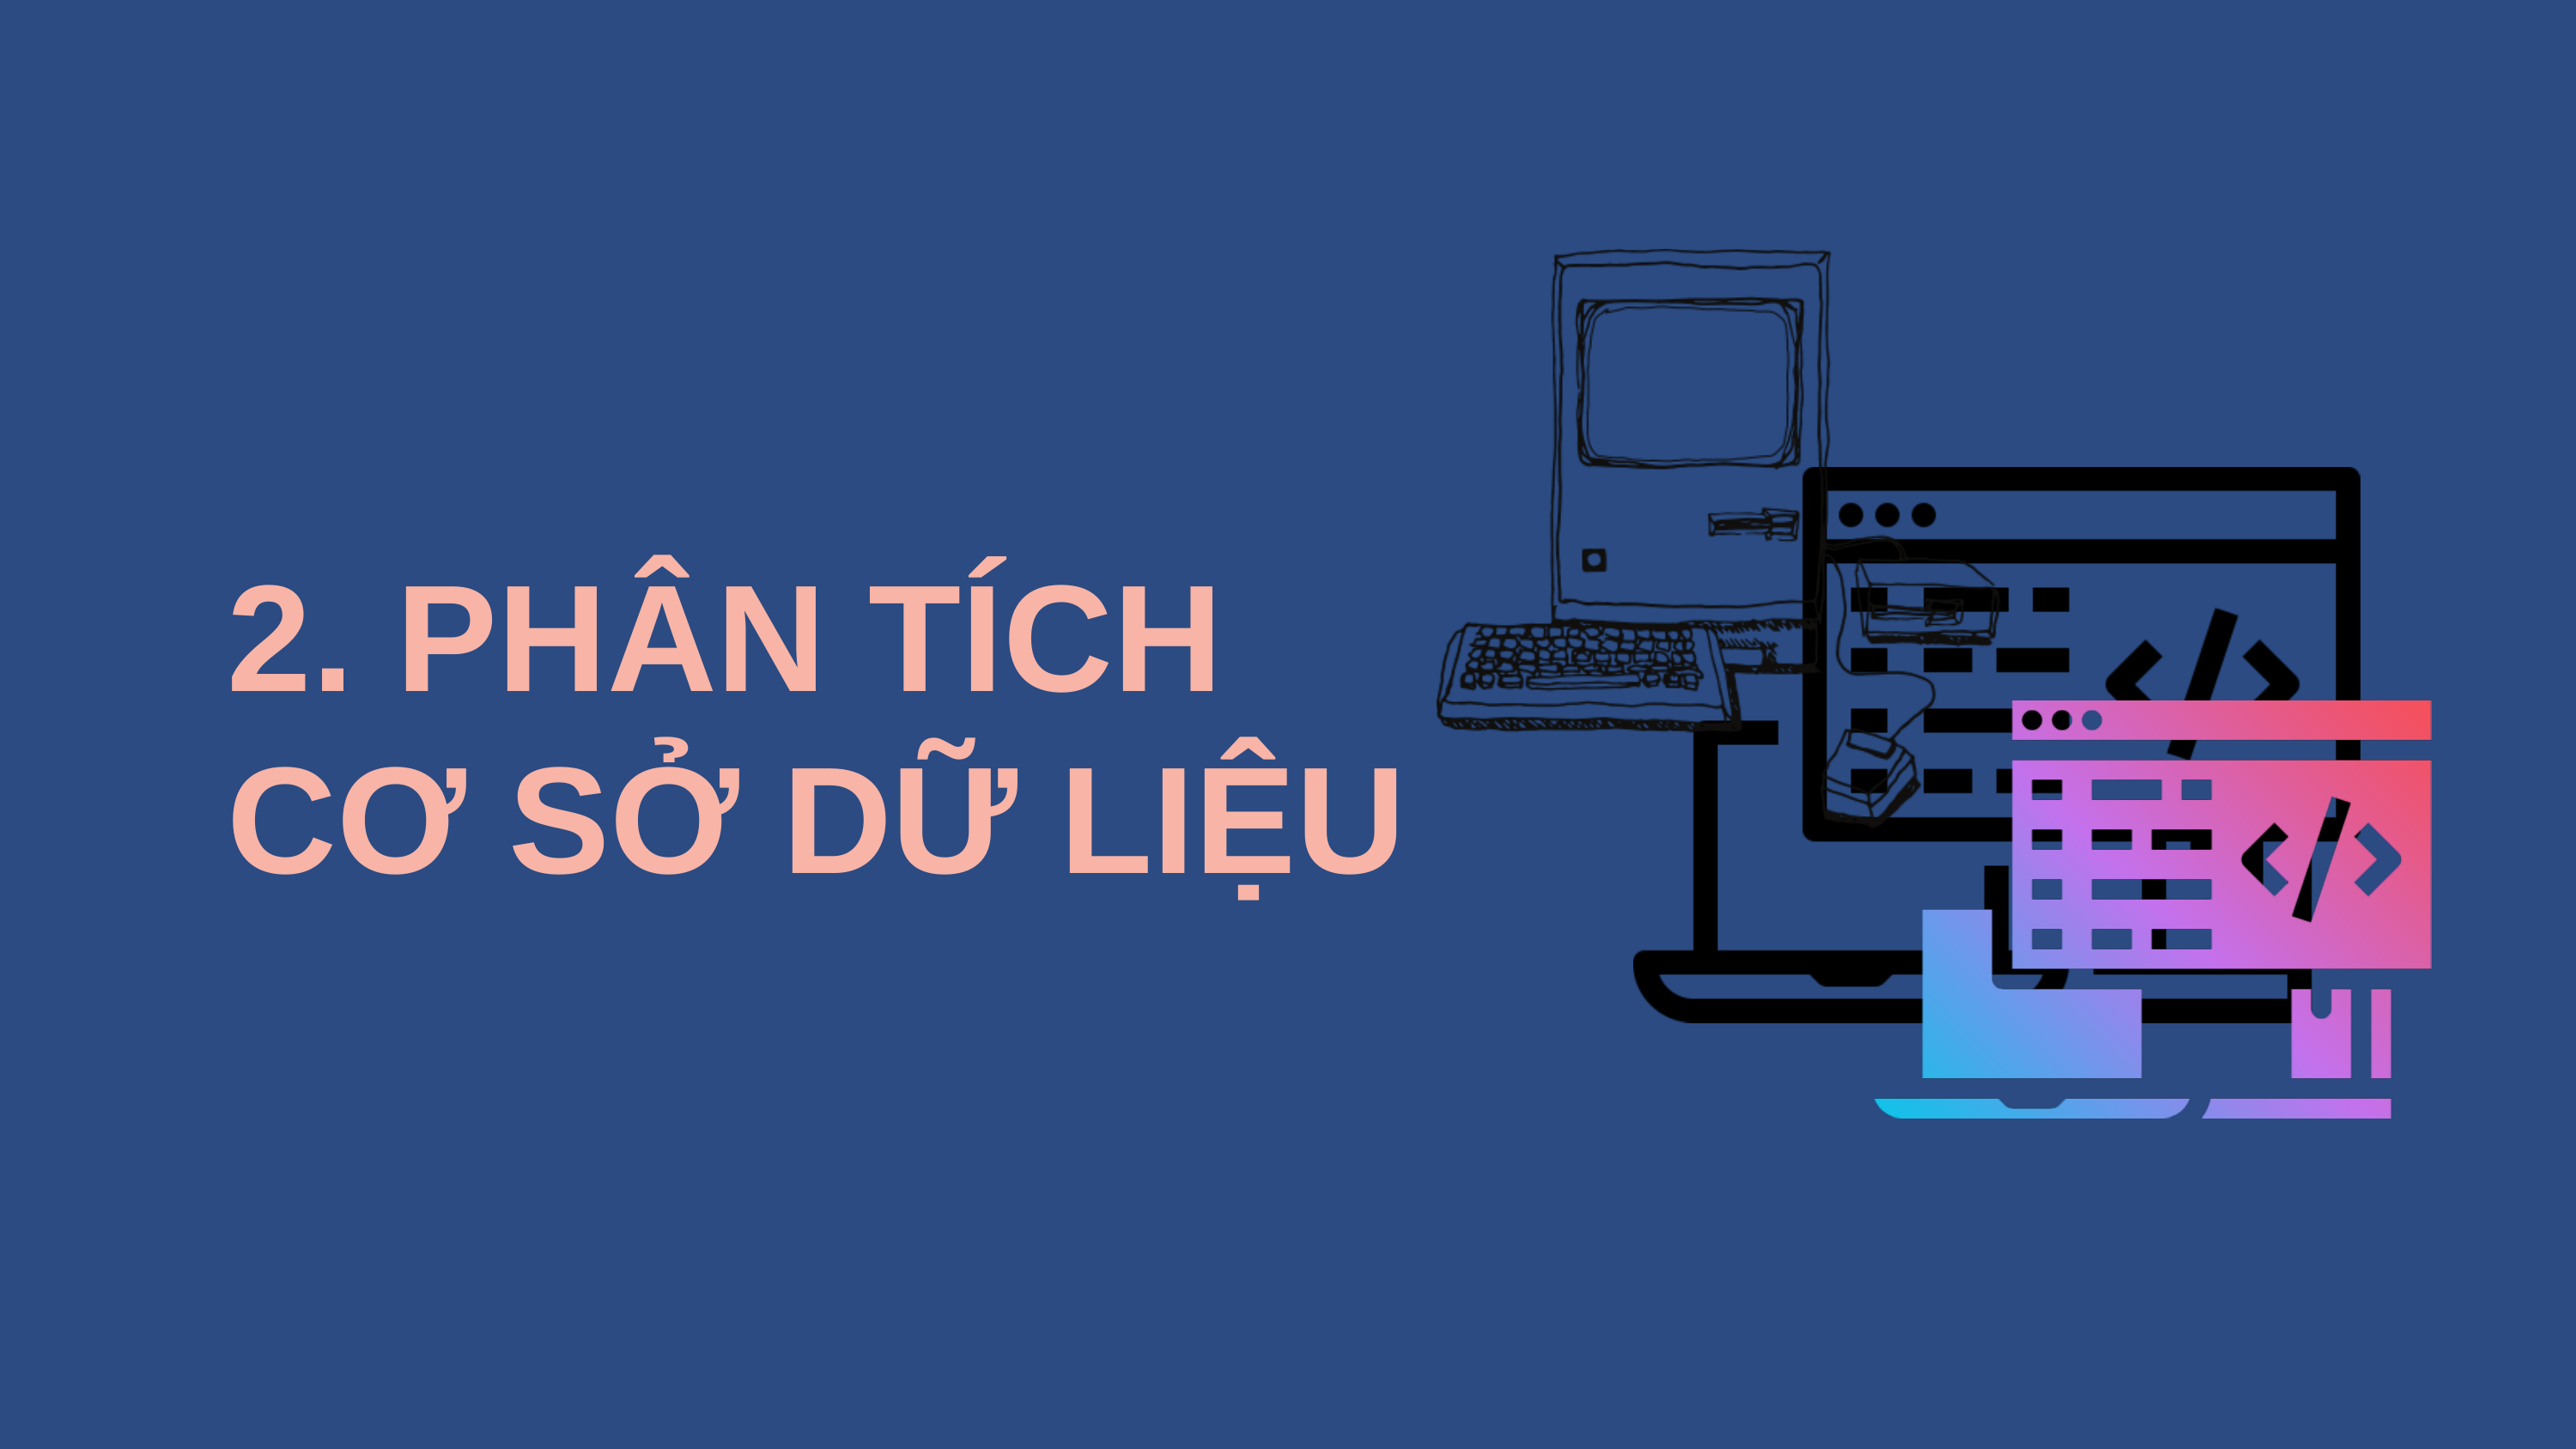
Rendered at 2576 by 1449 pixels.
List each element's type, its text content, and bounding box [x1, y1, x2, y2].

text_box 2. PHÂN TÍCH CƠ SỞ DỮ LIỆU [228, 539, 1424, 905]
picture [1437, 249, 2432, 1119]
